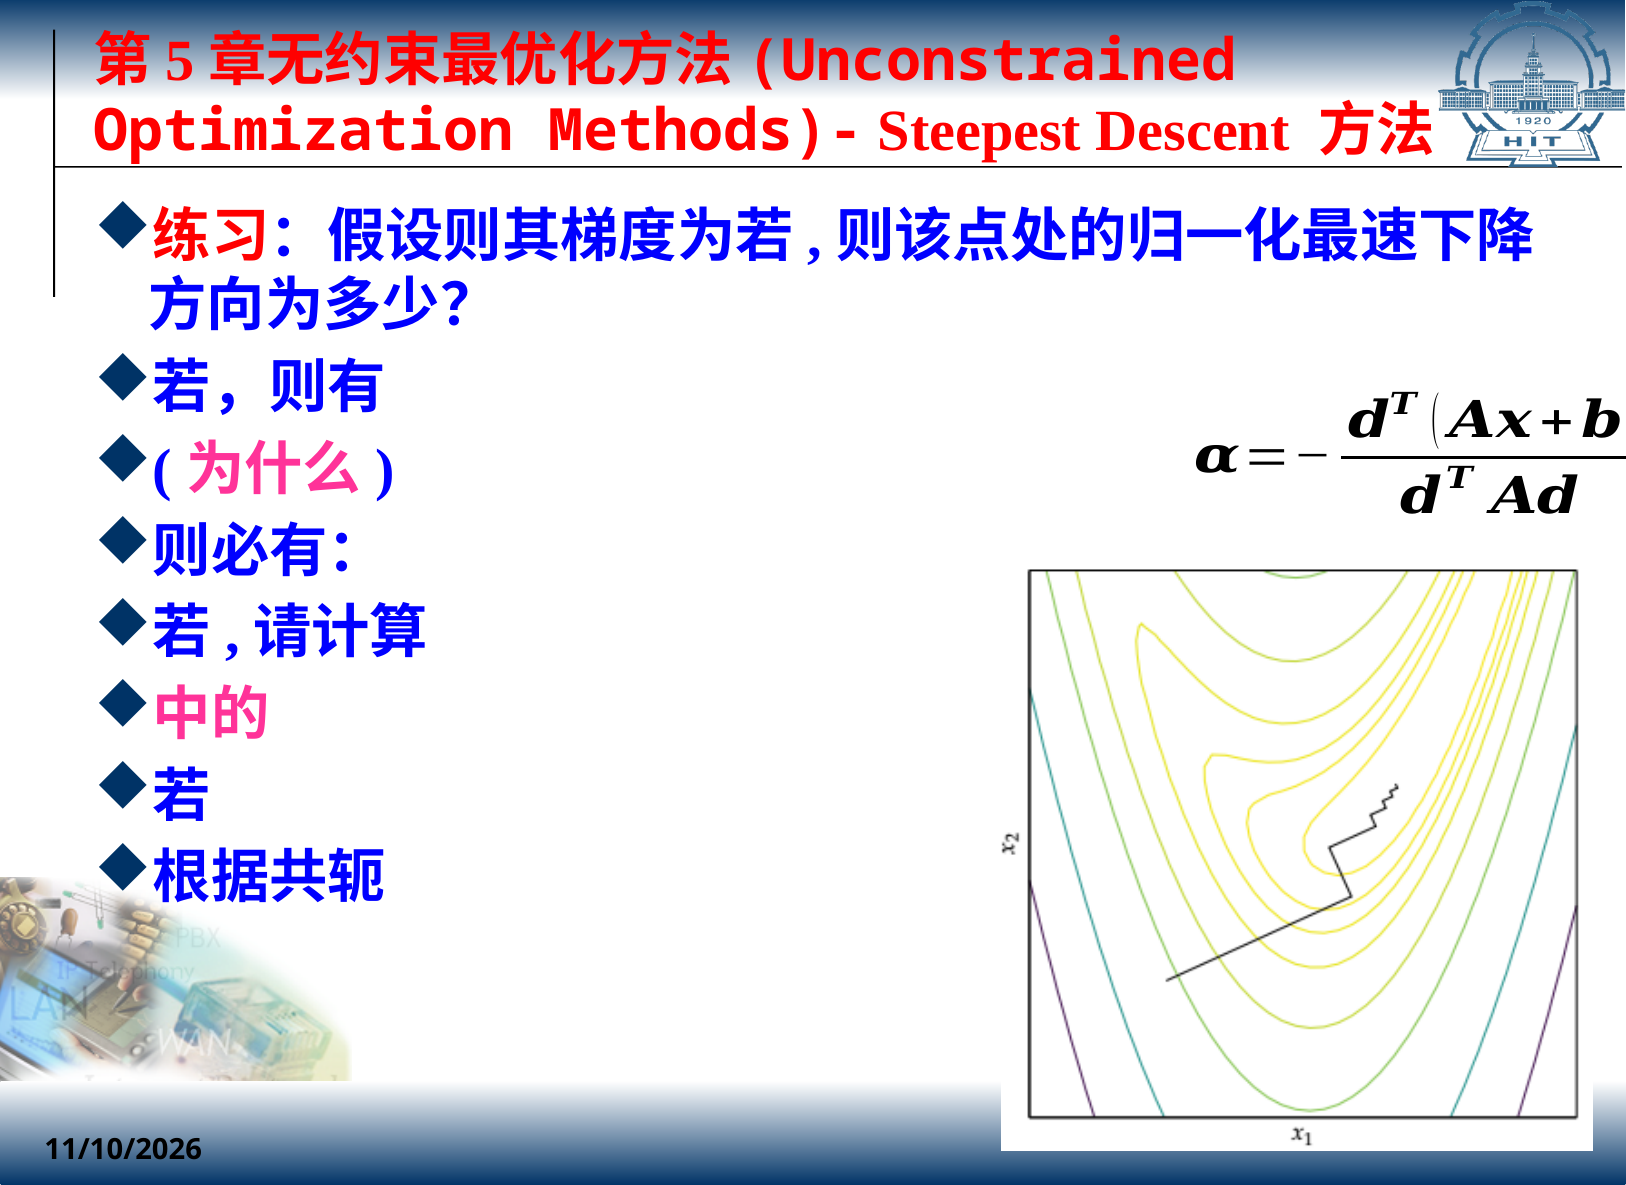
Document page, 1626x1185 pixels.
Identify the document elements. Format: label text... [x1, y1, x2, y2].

picture [194, 877, 202, 883]
picture [1001, 559, 1593, 1151]
picture [239, 878, 249, 883]
picture [0, 877, 352, 1120]
picture [245, 889, 259, 895]
title 第5章无约束最优化方法(Unconstrained Optimization Methods)- Steepest Descent 方法 [78, 29, 1498, 155]
picture [1438, 1, 1626, 167]
